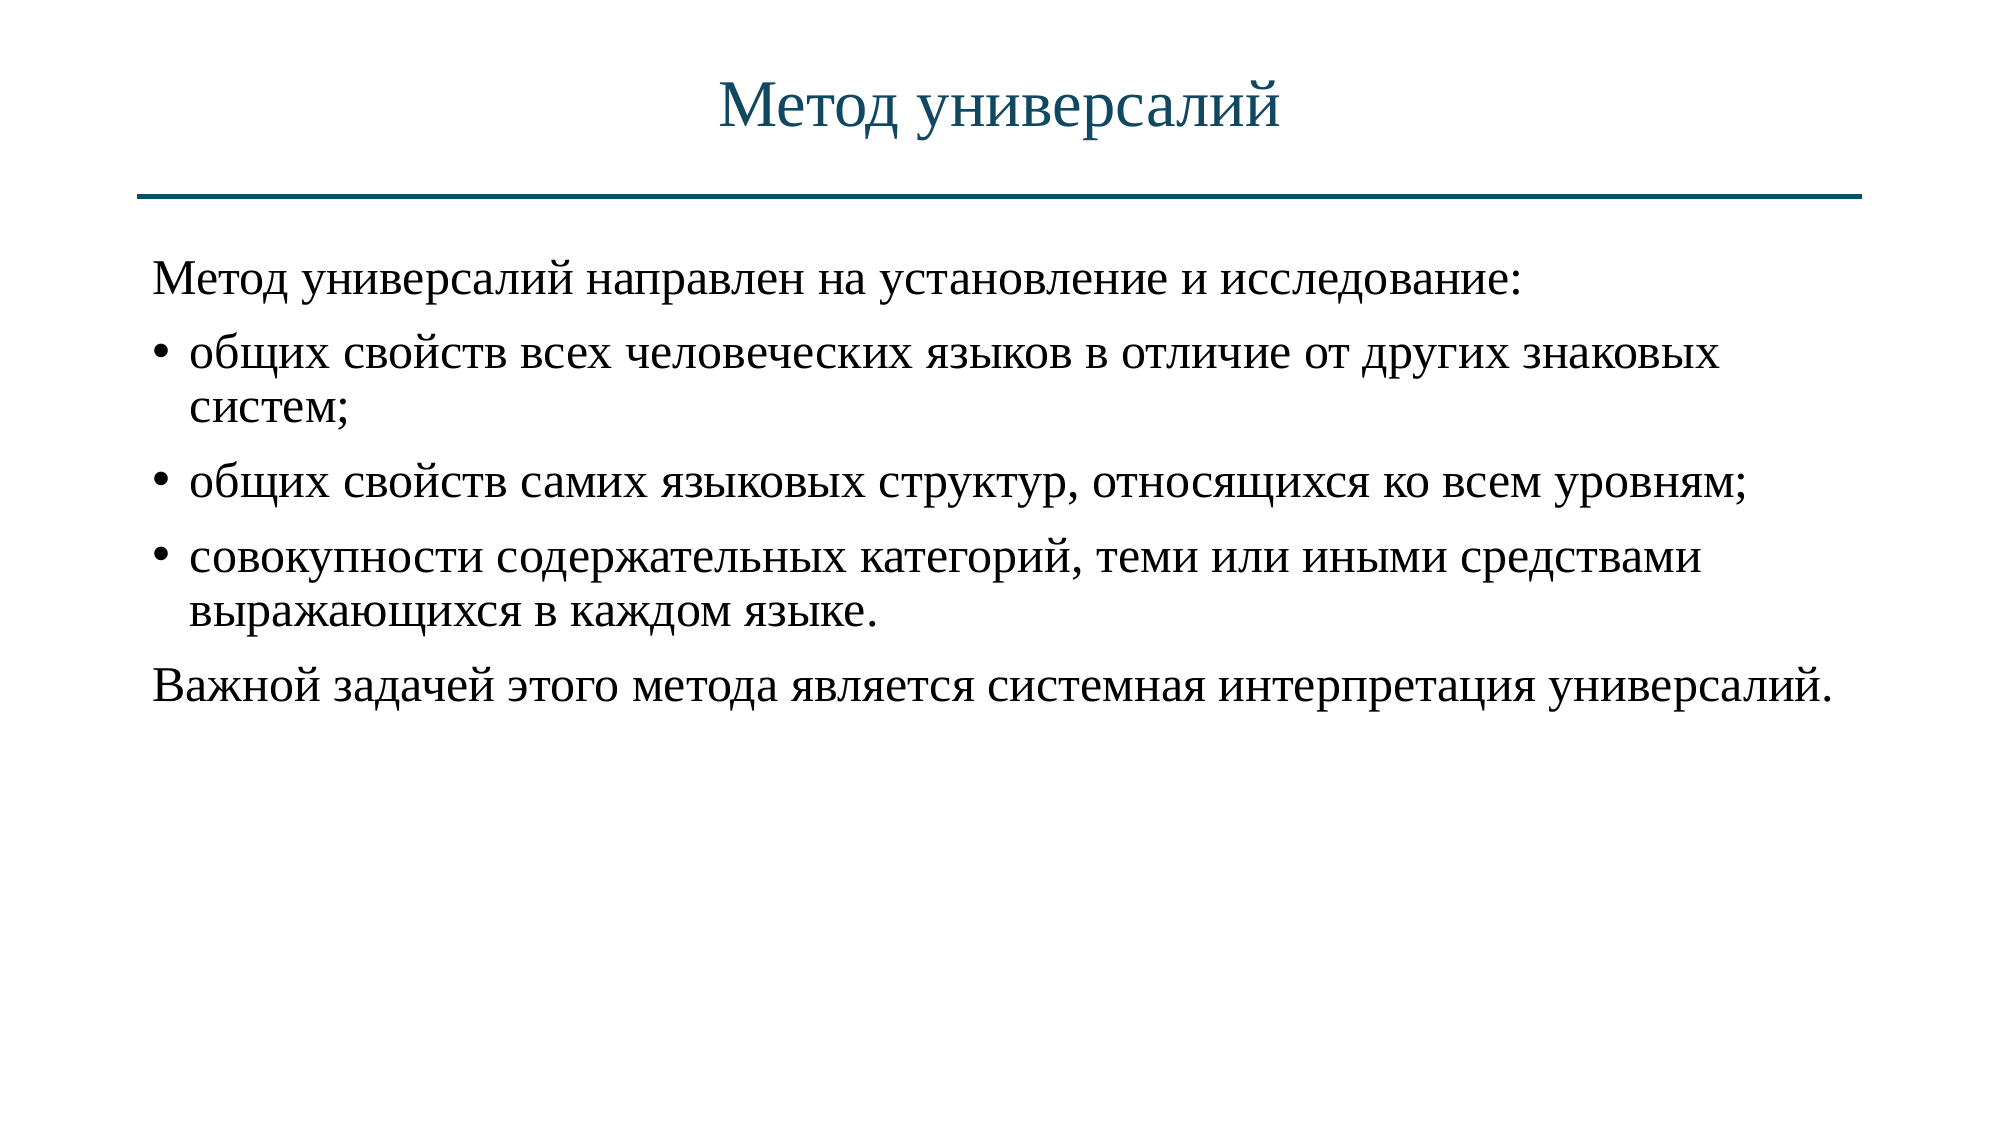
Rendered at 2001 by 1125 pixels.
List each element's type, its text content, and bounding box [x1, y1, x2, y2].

list Метод универсалий направлен на установление и исследование: общих свойств всех человеческих языков в отличие от других знаковых систем; общих свойств самих языковых структур, относящихся ко всем уровням; совокупности содержательных категорий, теми или иными средствами выражающихся в каждом языке. Важной задачей этого метода является системная интерпретация универсалий. [137, 243, 1863, 1035]
title Метод универсалий [137, 59, 1863, 149]
